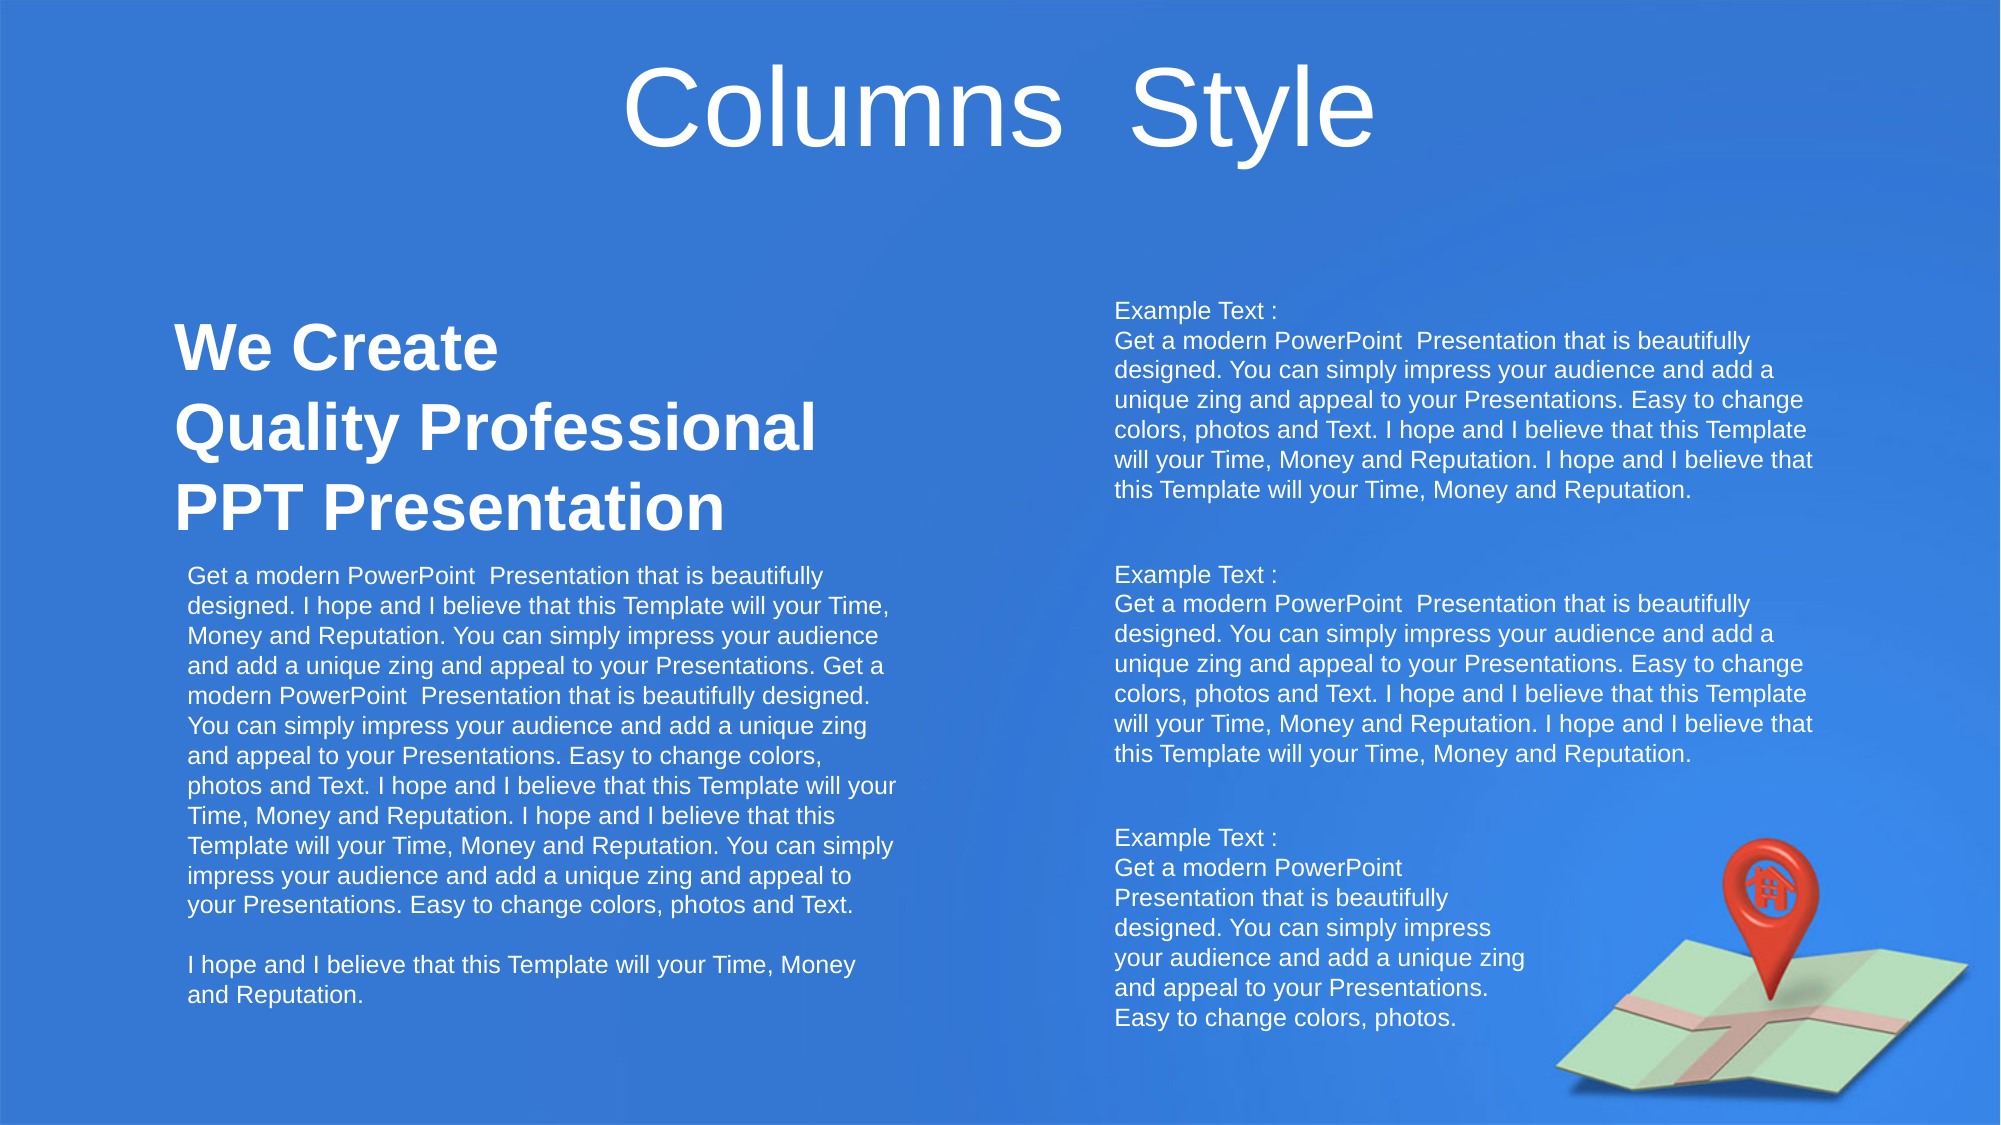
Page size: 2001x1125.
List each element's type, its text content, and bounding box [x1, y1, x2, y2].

picture [0, 0, 2001, 1125]
text_box Columns Style [0, 26, 2000, 176]
text_box Example Text : Get a modern PowerPoint Presentation that is beautifully designed. You can simply impress your audience and add a unique zing and appeal to your Presentations. Easy to change colors, photos and Text. I hope and I believe that this Template will your Time, Money and Reputation. I hope and I believe that this Template will your Time, Money and Reputation. [1099, 286, 1849, 512]
text_box Example Text : Get a modern PowerPoint Presentation that is beautifully designed. You can simply impress your audience and add a unique zing and appeal to your Presentations. Easy to change colors, photos. [1099, 814, 1547, 1039]
text_box We Create Quality Professional PPT Presentation [168, 304, 925, 545]
text_box Example Text : Get a modern PowerPoint Presentation that is beautifully designed. You can simply impress your audience and add a unique zing and appeal to your Presentations. Easy to change colors, photos and Text. I hope and I believe that this Template will your Time, Money and Reputation. I hope and I believe that this Template will your Time, Money and Reputation. [1099, 550, 1849, 775]
text_box Get a modern PowerPoint Presentation that is beautifully designed. I hope and I believe that this Template will your Time, Money and Reputation. You can simply impress your audience and add a unique zing and appeal to your Presentations. Get a modern PowerPoint Presentation that is beautifully designed. You can simply impress your audience and add a unique zing and appeal to your Presentations. Easy to change colors, photos and Text. I hope and I believe that this Template will your Time, Money and Reputation. I hope and I believe that this Template will your Time, Money and Reputation. You can simply impress your audience and add a unique zing and appeal to your Presentations. Easy to change colors, photos and Text. I hope and I believe that this Template will your Time, Money and Reputation. [172, 552, 922, 1017]
